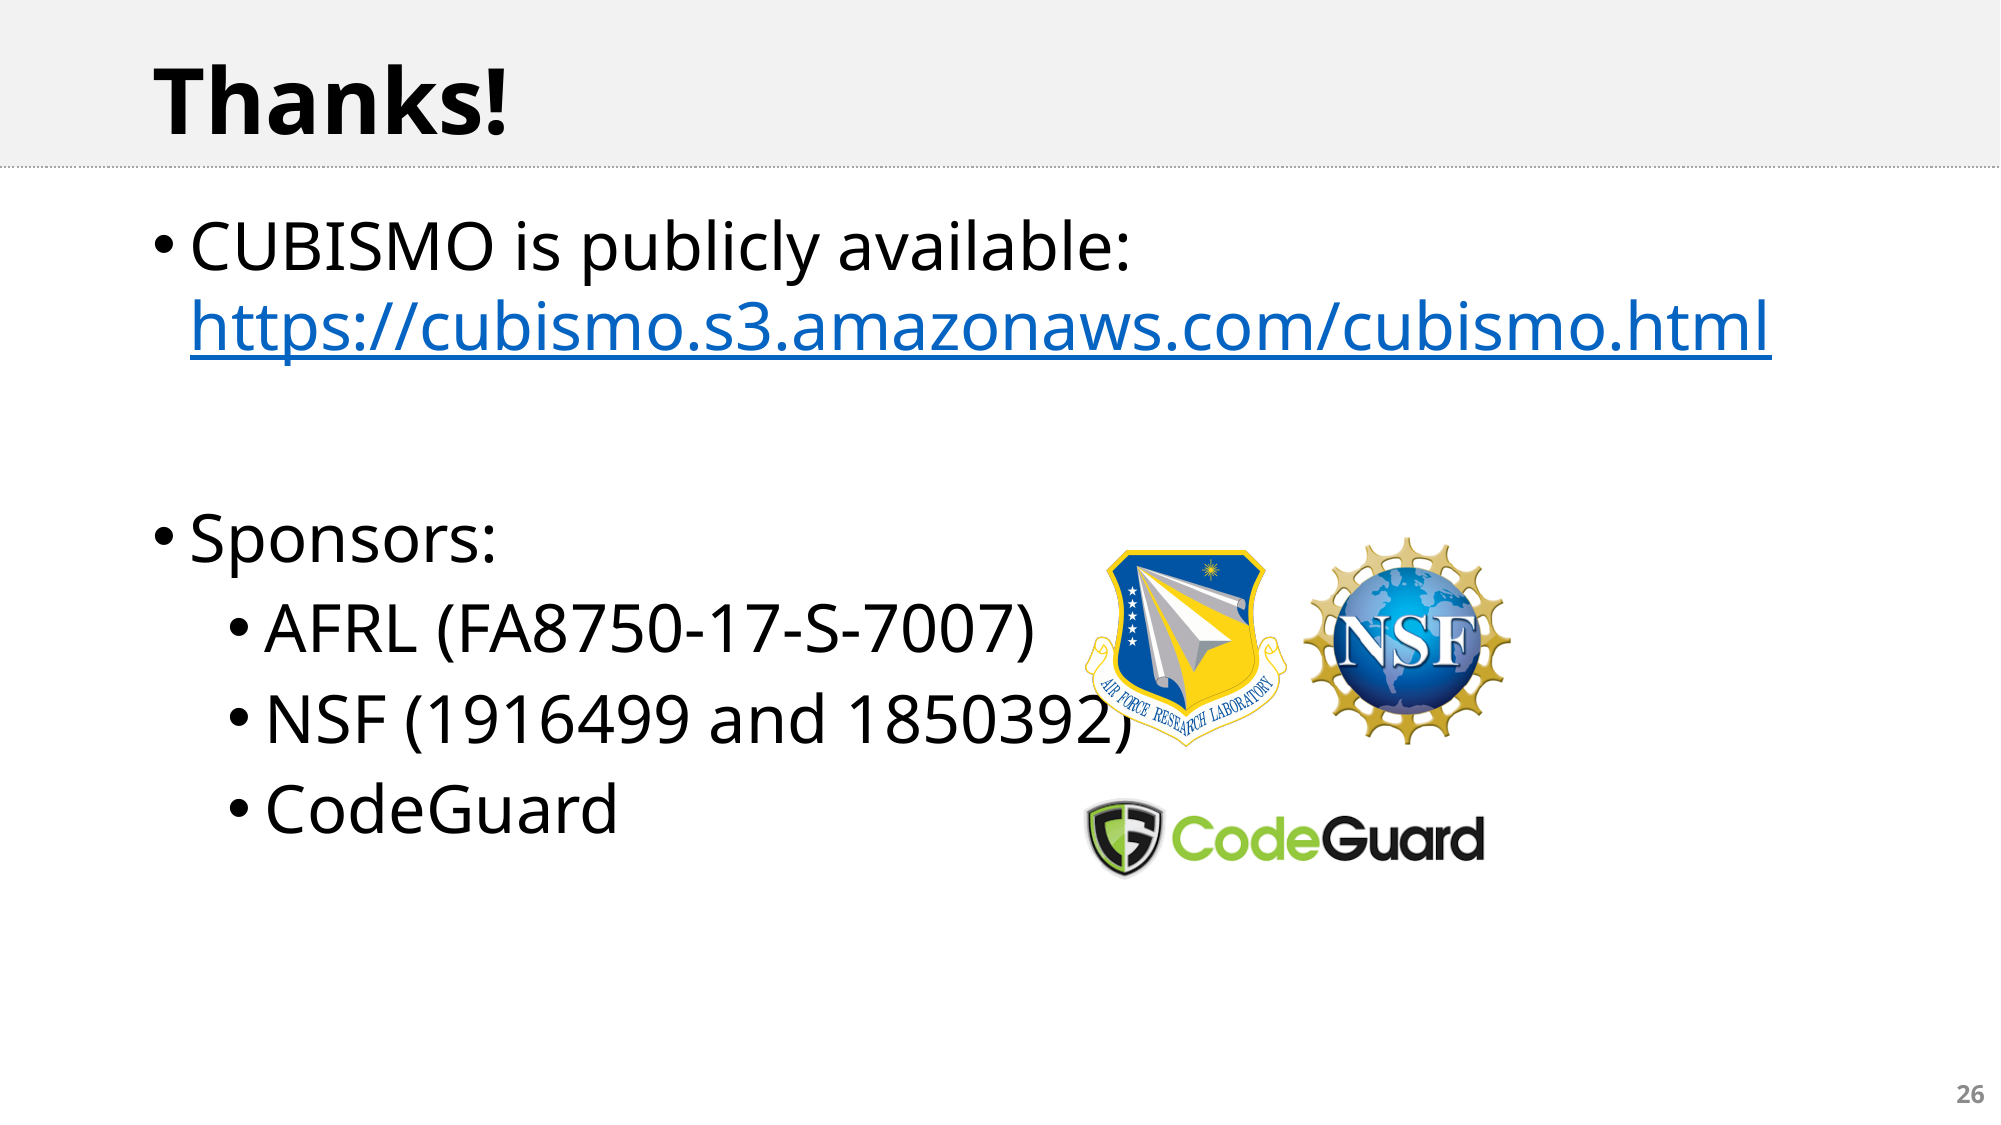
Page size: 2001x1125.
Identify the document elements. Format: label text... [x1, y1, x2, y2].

picture [1300, 533, 1513, 747]
picture [1085, 550, 1287, 747]
list CUBISMO is publicly available: https://cubismo.s3.amazonaws.com/cubismo.html Sponsors: AFRL (FA8750-17-S-7007) NSF (1916499 and 1850392) CodeGuard [137, 195, 1863, 1043]
picture [1071, 774, 1501, 903]
title Thanks! [137, 34, 1863, 175]
slide_number 26 [1713, 1065, 2000, 1125]
